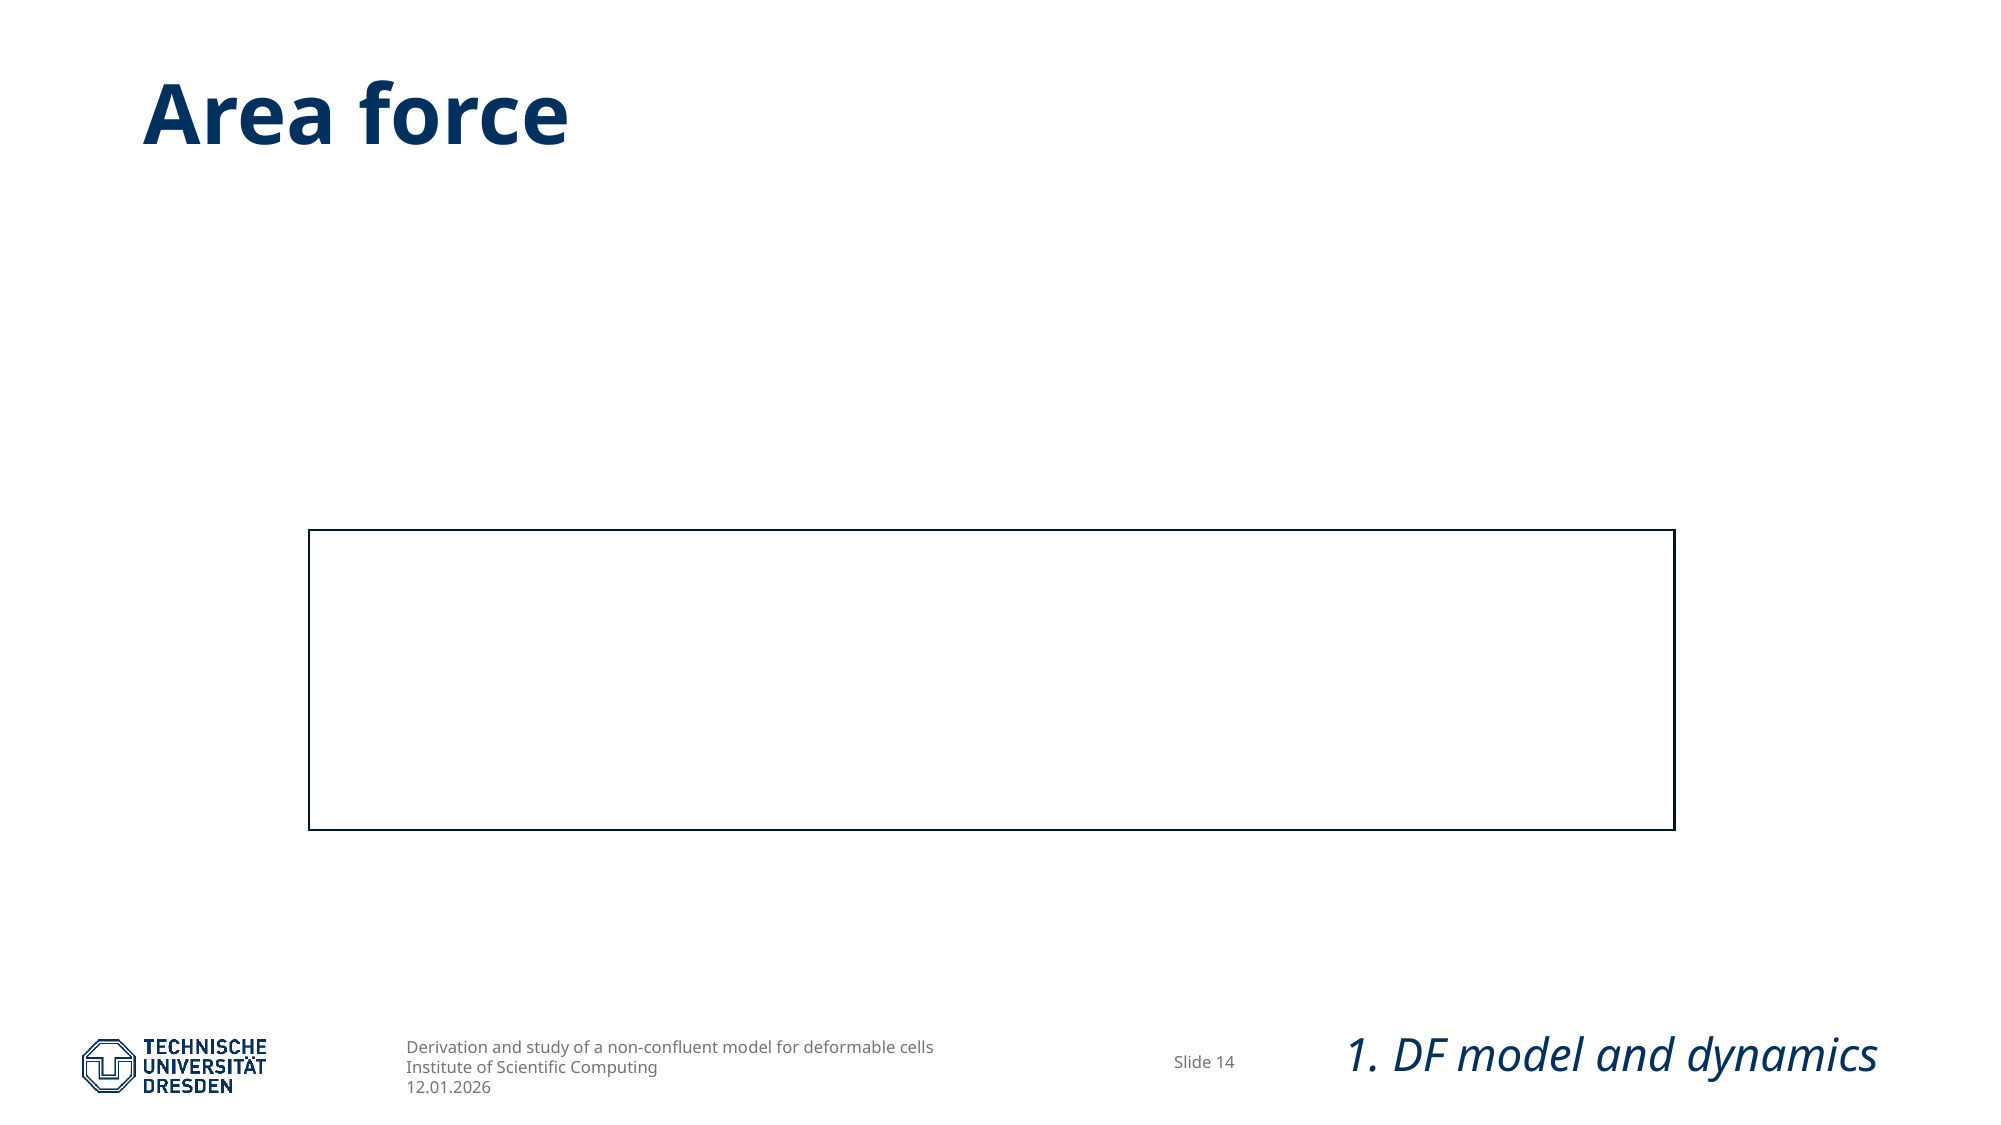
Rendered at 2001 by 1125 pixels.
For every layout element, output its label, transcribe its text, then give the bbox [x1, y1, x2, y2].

title 1. DF model and dynamics [1320, 1025, 1880, 1092]
list Area force [143, 61, 1880, 148]
picture [82, 1039, 266, 1093]
text_box [308, 529, 1676, 831]
